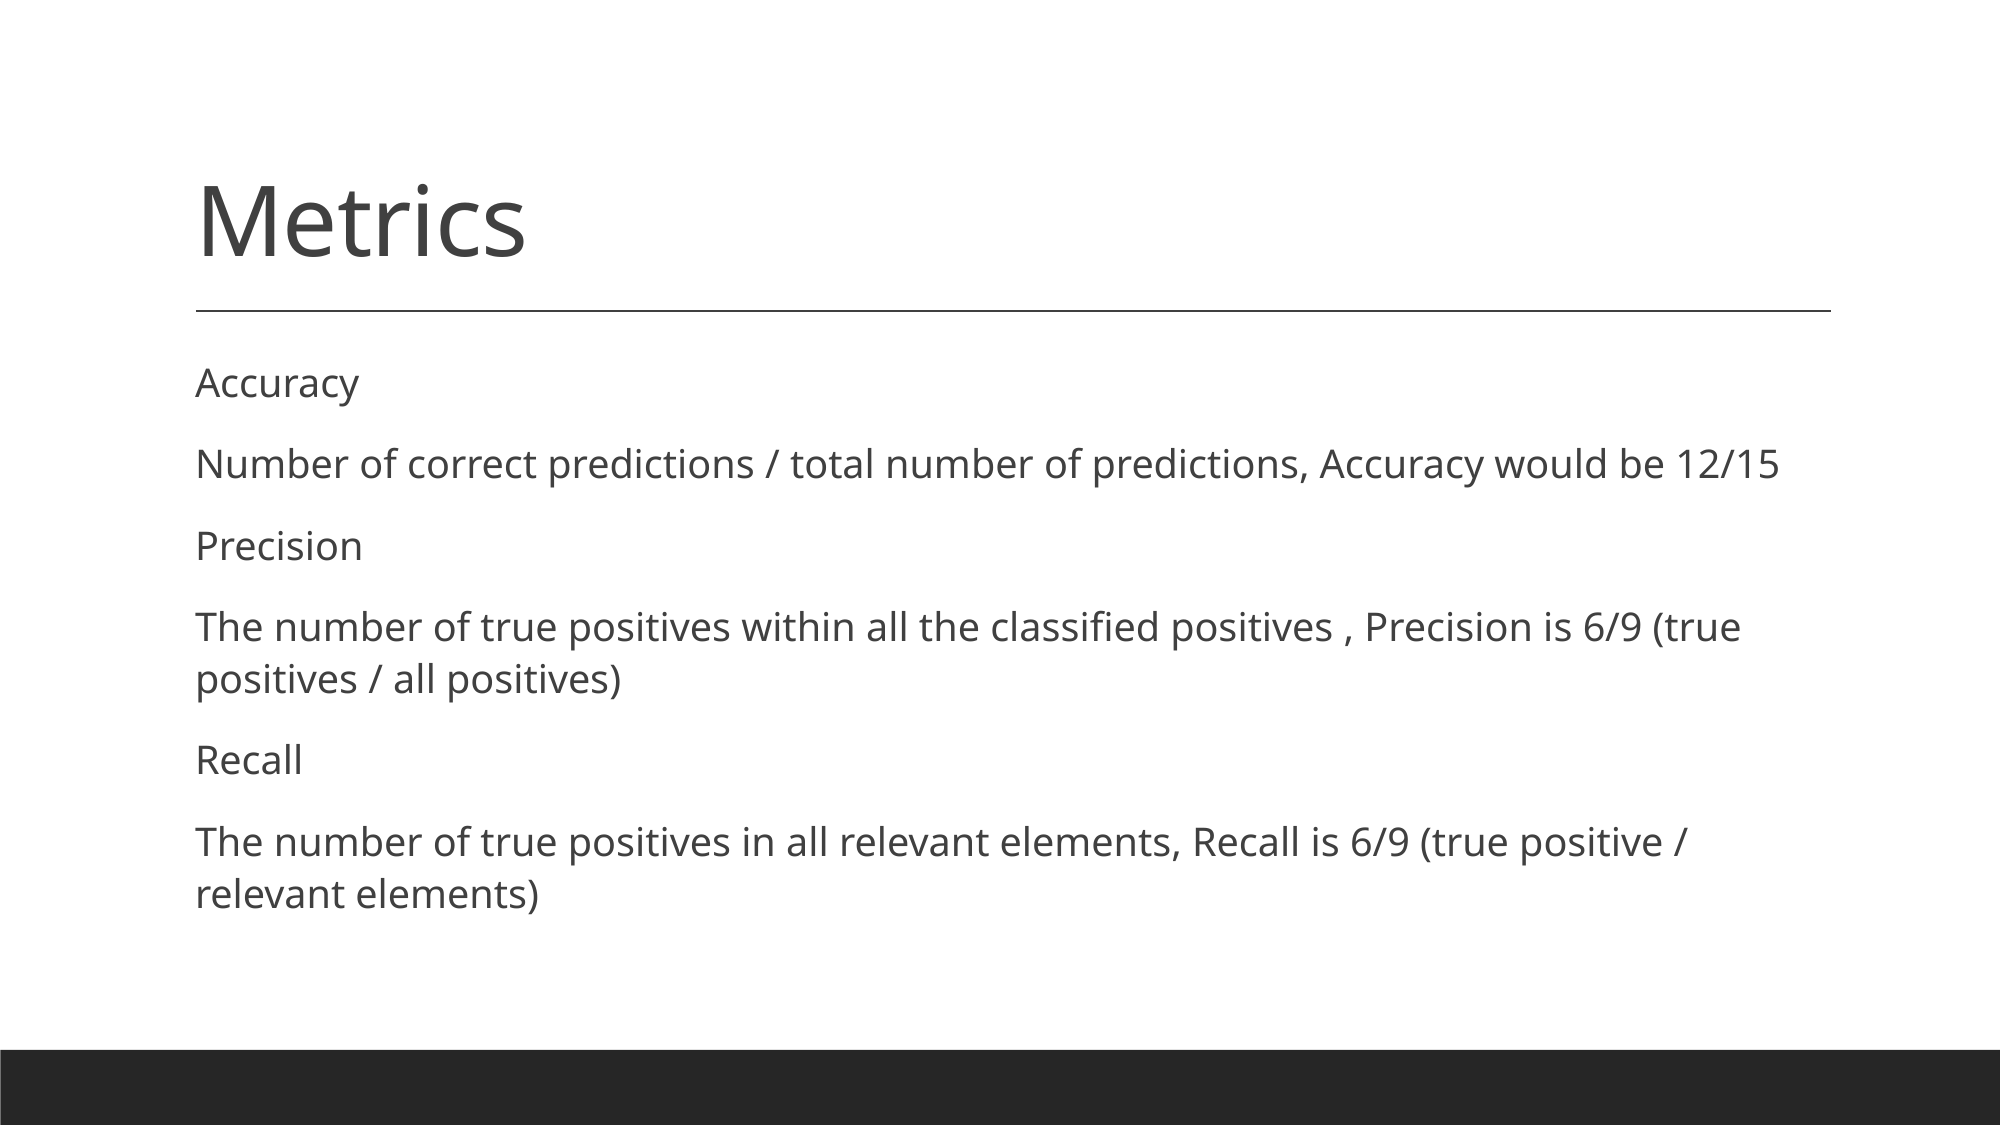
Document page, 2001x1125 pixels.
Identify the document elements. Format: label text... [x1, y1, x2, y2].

list Accuracy Number of correct predictions / total number of predictions, Accuracy would be 12/15 Precision The number of true positives within all the classified positives , Precision is 6/9 (true positives / all positives) Recall The number of true positives in all relevant elements, Recall is 6/9 (true positive / relevant elements) [180, 345, 1830, 963]
title Metrics [180, 47, 1830, 285]
